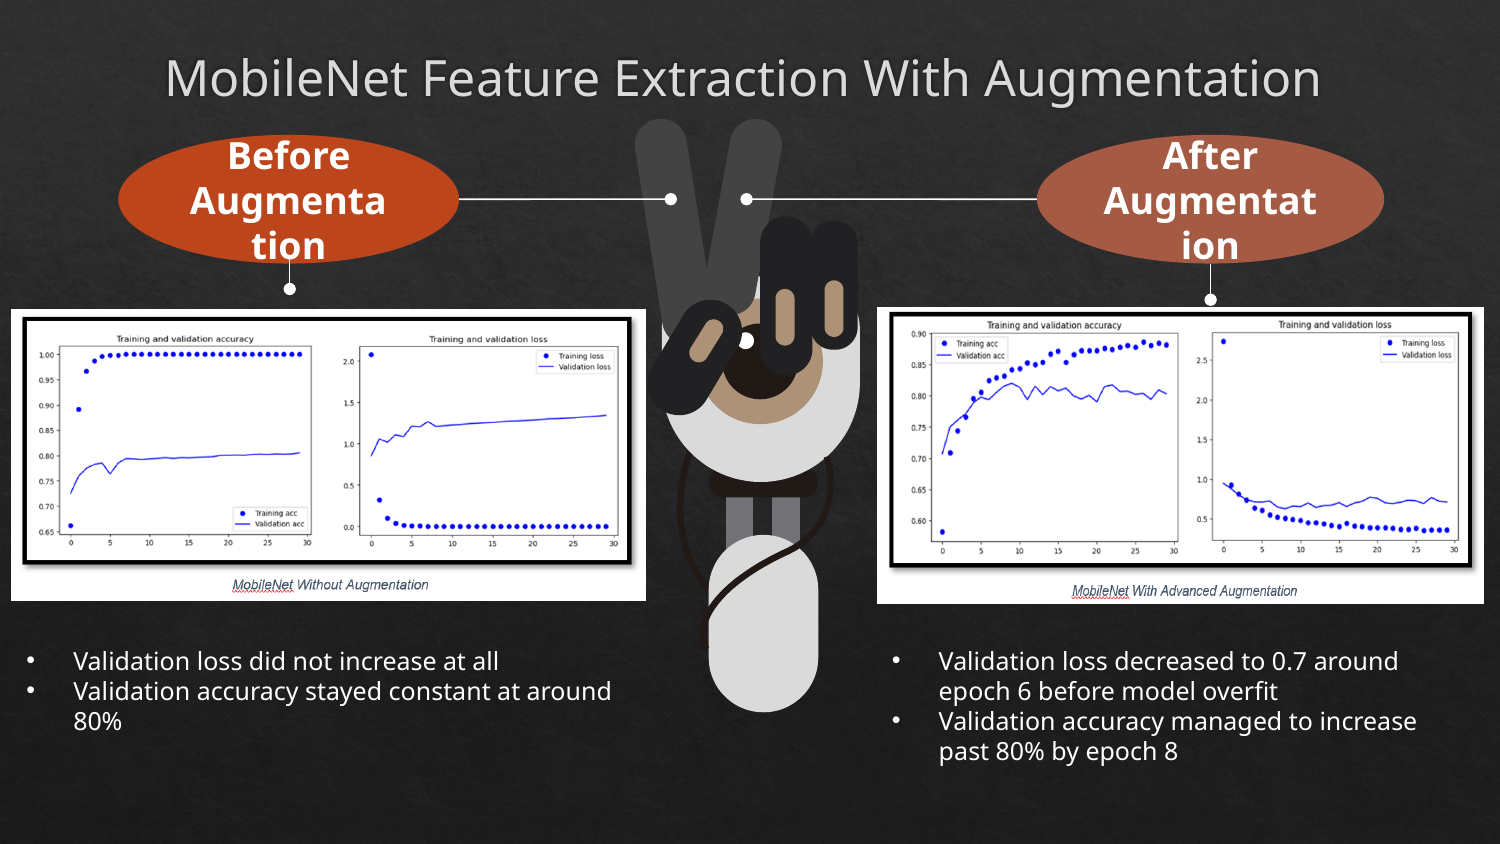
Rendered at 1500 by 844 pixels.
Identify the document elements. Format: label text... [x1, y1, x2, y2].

text_box Validation loss did not increase at all Validation accuracy stayed constant at around 80% [11, 638, 646, 743]
picture [876, 307, 1484, 604]
text_box After Augmentation [1036, 134, 1385, 264]
text_box Validation loss decreased to 0.7 around epoch 6 before model overfit Validation accuracy managed to increase past 80% by epoch 8 [877, 638, 1484, 773]
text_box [634, 118, 861, 713]
title MobileNet Feature Extraction With Augmentation [113, 16, 1387, 137]
text_box Before Augmentation [118, 134, 460, 264]
picture [11, 309, 647, 602]
